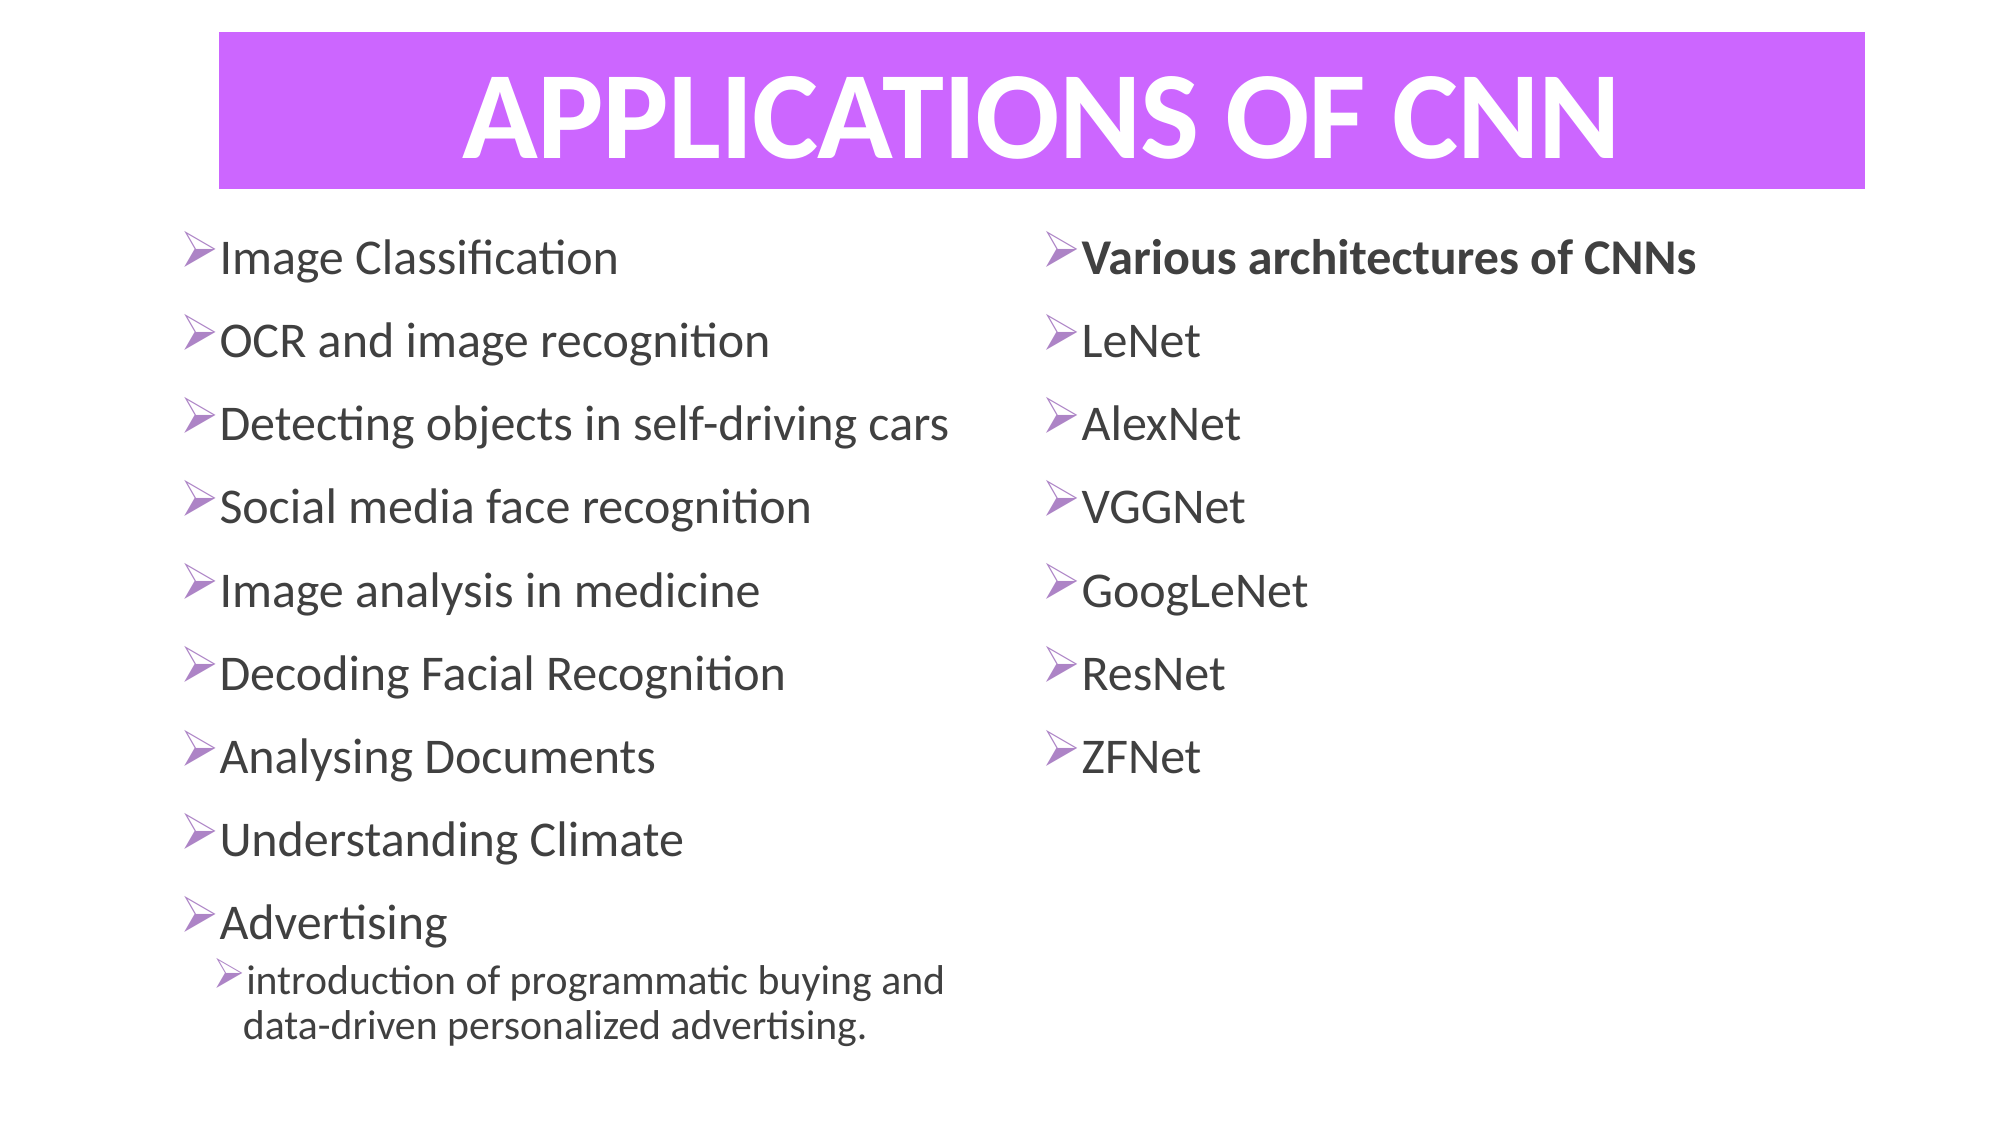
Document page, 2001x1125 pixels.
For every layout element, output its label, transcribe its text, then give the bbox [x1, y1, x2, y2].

list Image Classification OCR and image recognition Detecting objects in self-driving cars Social media face recognition Image analysis in medicine Decoding Facial Recognition Analysing Documents Understanding Climate Advertising introduction of programmatic buying and data-driven personalized advertising. Various architectures of CNNs LeNet AlexNet VGGNet GoogLeNet ResNet ZFNet [180, 223, 1904, 1125]
text_box APPLICATIONS OF CNN [215, 28, 1869, 193]
